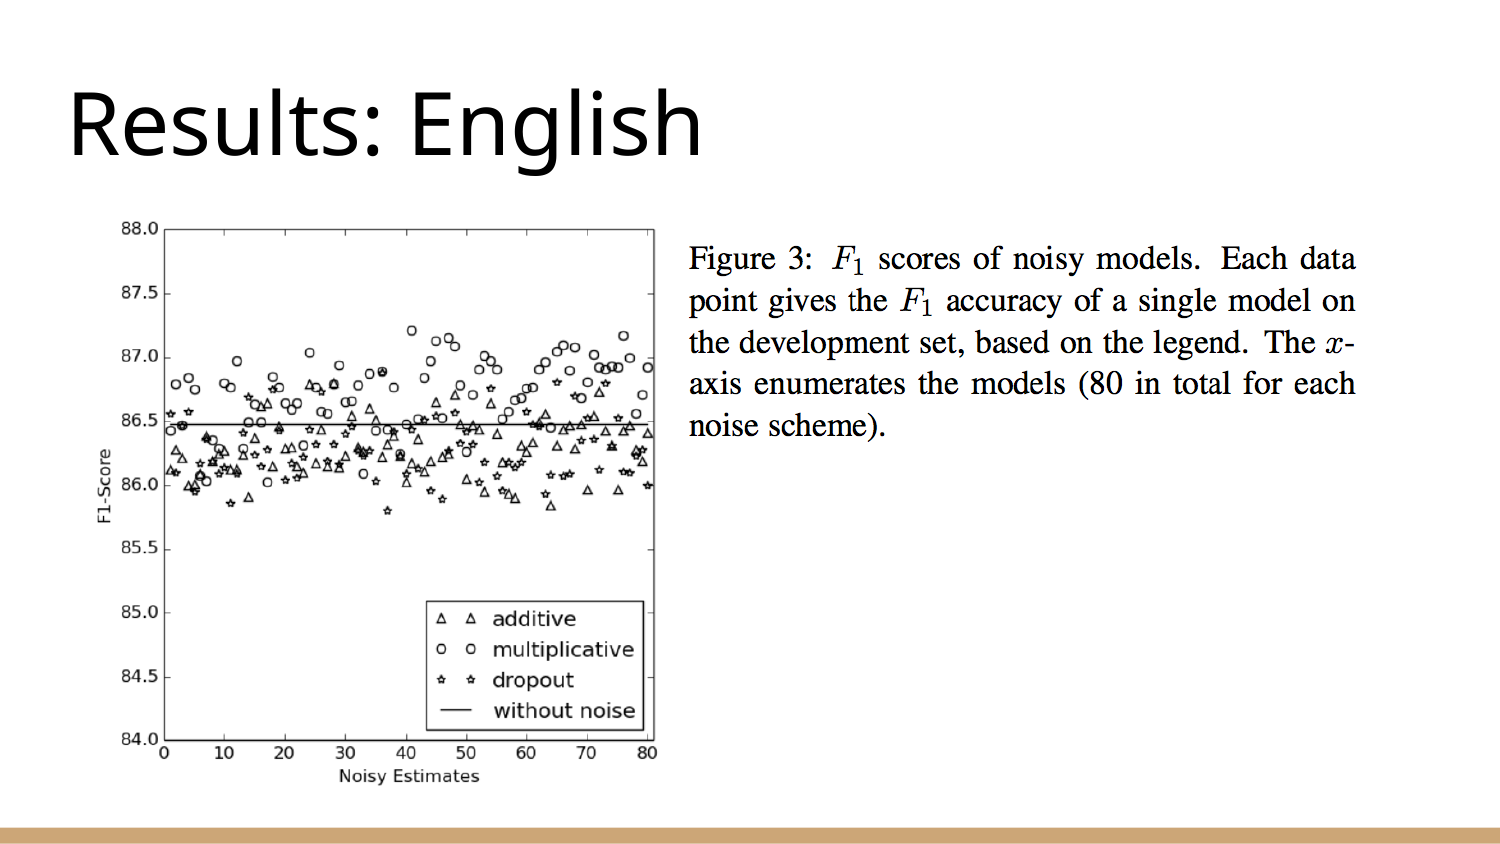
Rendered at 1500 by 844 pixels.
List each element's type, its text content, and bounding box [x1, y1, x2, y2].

title Results: English [51, 51, 1449, 189]
picture [50, 181, 1390, 799]
